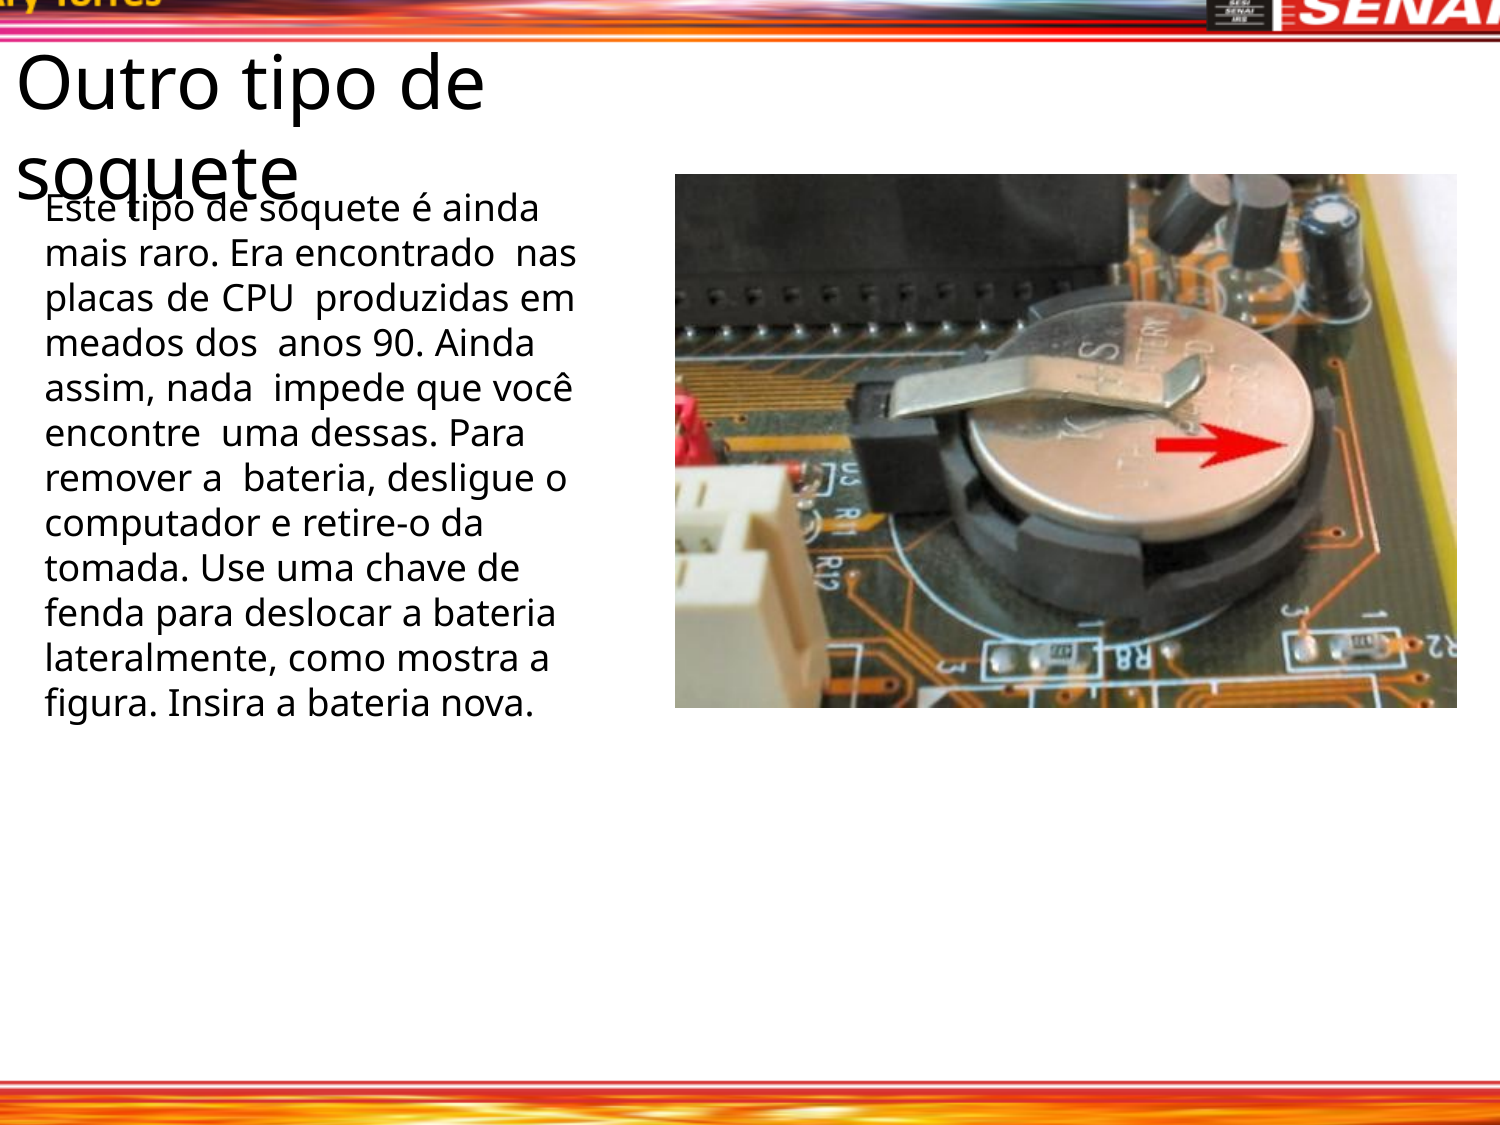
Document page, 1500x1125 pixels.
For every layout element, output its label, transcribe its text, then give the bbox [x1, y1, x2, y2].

title Outro tipo de soquete [12, 32, 739, 223]
text_box Este tipo de soquete é ainda mais raro. Era encontrado nas placas de CPU produzidas em meados dos anos 90. Ainda assim, nada impede que você encontre uma dessas. Para remover a bateria, desligue o computador e retire-o da tomada. Use uma chave de fenda para deslocar a bateria lateralmente, como mostra a figura. Insira a bateria nova. [42, 182, 599, 725]
picture [0, 0, 1500, 1125]
